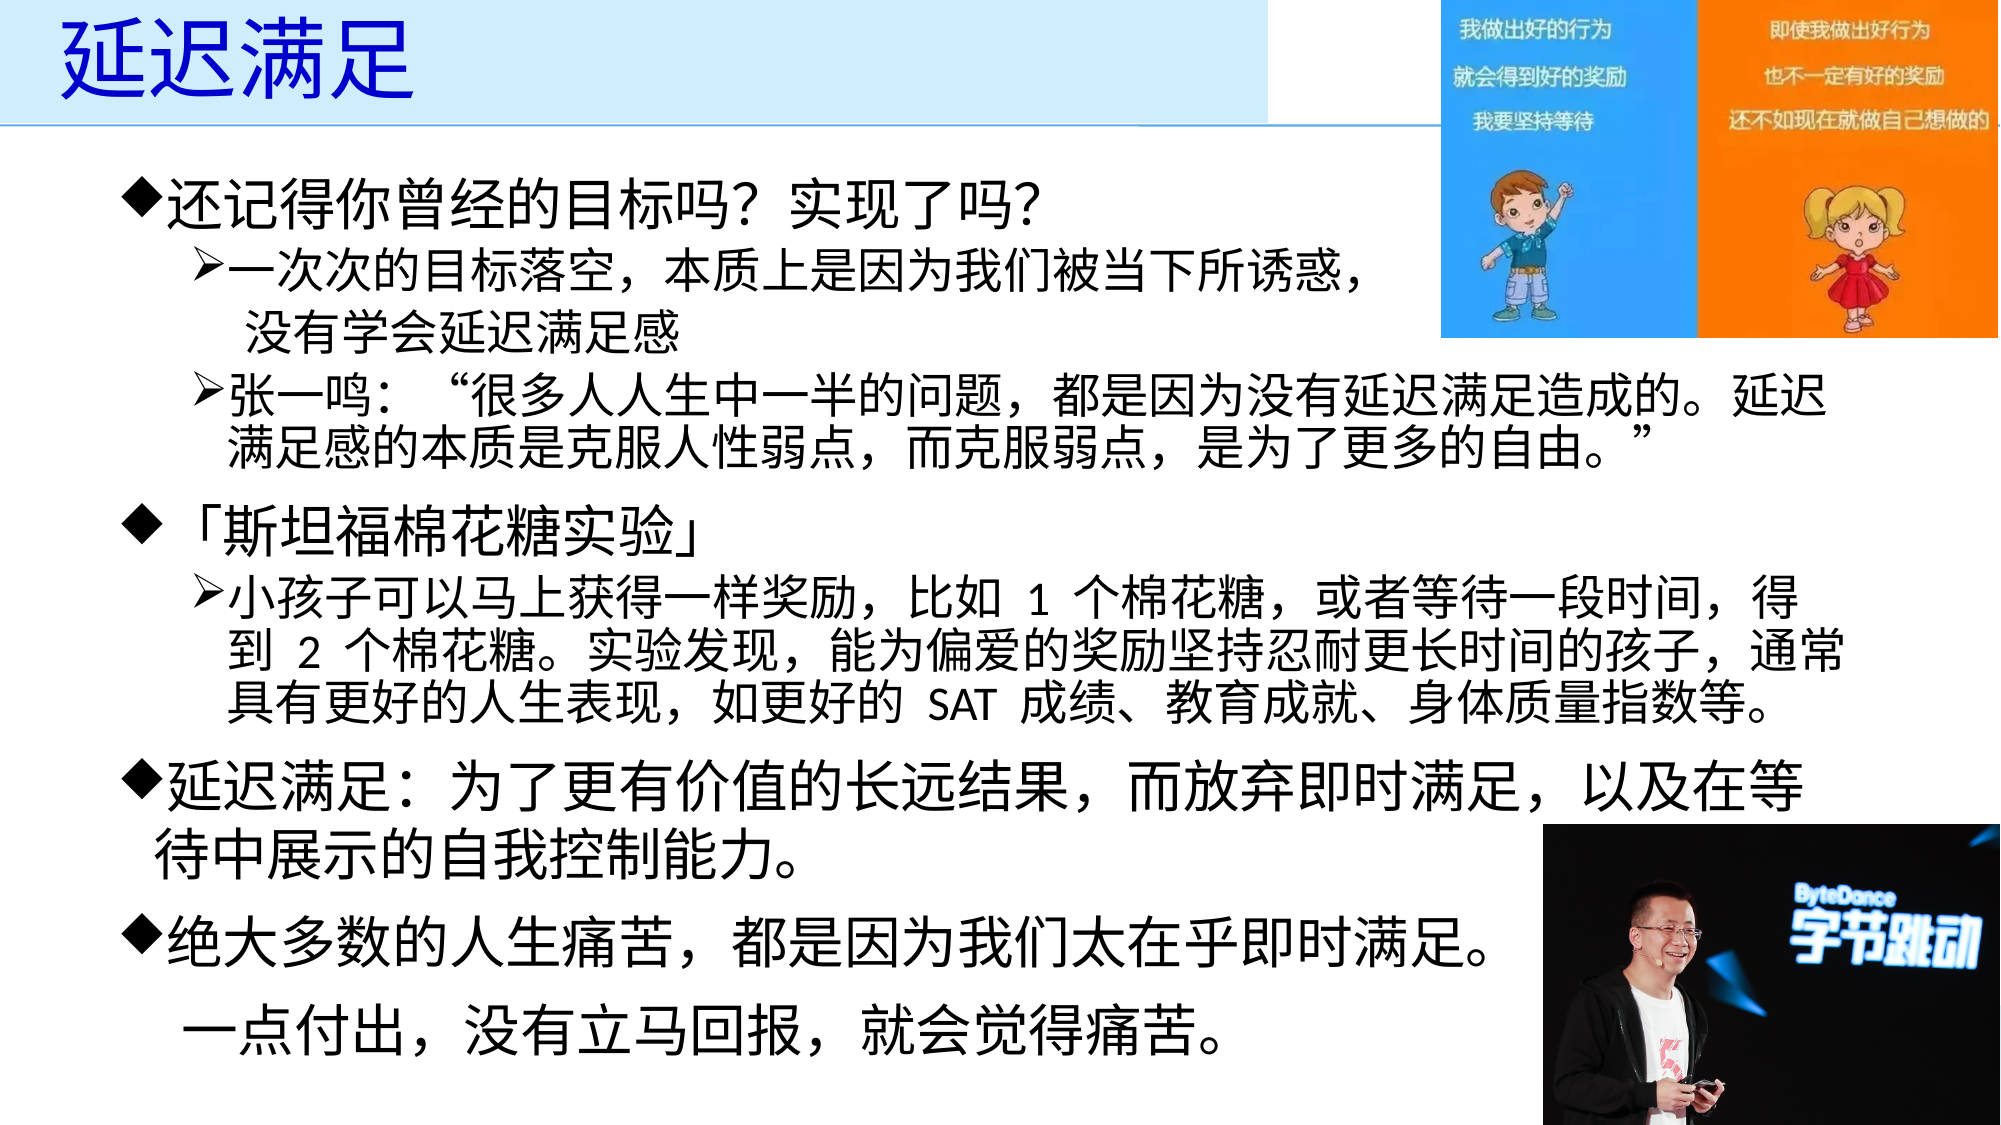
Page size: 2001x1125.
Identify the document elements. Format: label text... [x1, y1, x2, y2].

picture [1543, 824, 2001, 1125]
list 还记得你曾经的目标吗？实现了吗？ 一次次的目标落空，本质上是因为我们被当下所诱惑， 没有学会延迟满足感 张一鸣：“很多人人生中一半的问题，都是因为没有延迟满足造成的。延迟满足感的本质是克服人性弱点，而克服弱点，是为了更多的自由。” 「斯坦福棉花糖实验」 小孩子可以马上获得一样奖励，比如 1 个棉花糖，或者等待一段时间，得到 2 个棉花糖。实验发现，能为偏爱的奖励坚持忍耐更长时间的孩子，通常具有更好的人生表现，如更好的 SAT 成绩、教育成就、身体质量指数等。 延迟满足：为了更有价值的长远结果，而放弃即时满足，以及在等待中展示的自我控制能力。 绝大多数的人生痛苦，都是因为我们太在乎即时满足。 一点付出，没有立马回报，就会觉得痛苦。 [102, 161, 1863, 1083]
picture [1441, 0, 1998, 339]
title 延迟满足 [43, 7, 1441, 121]
